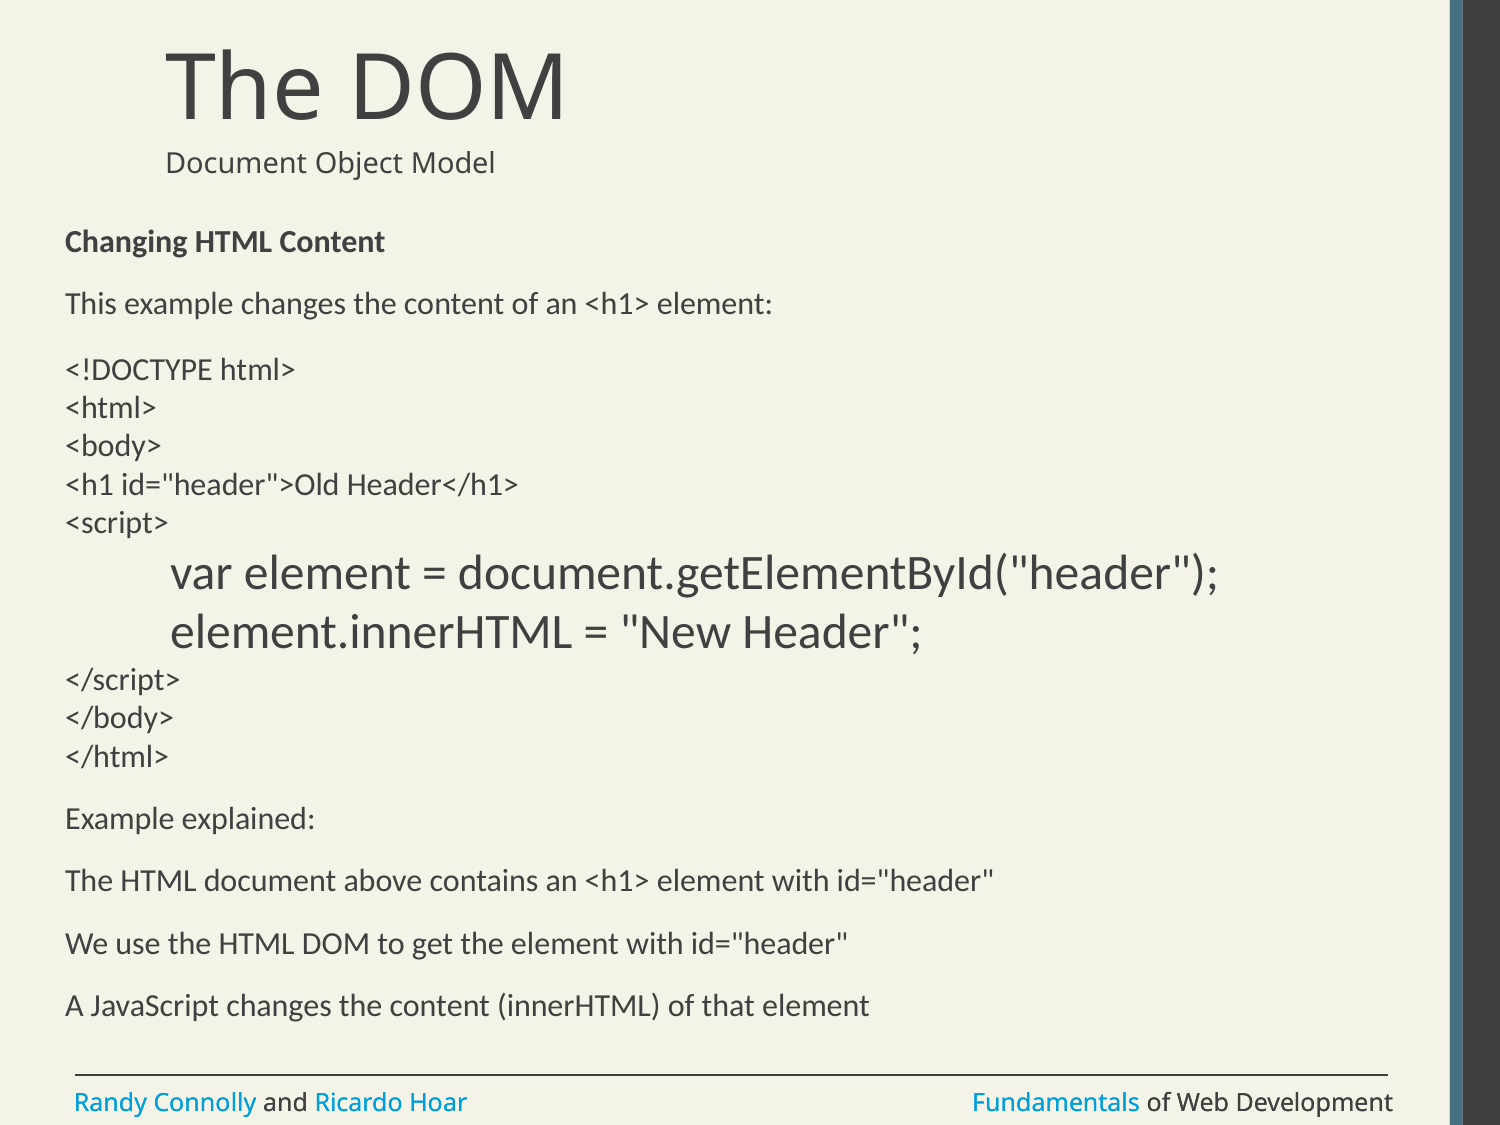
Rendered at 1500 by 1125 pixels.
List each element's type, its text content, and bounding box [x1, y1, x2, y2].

title The DOM [150, 20, 1425, 188]
list Changing HTML Content This example changes the content of an <h1> element: <!DOCTYPE html> <html> <body> <h1 id="header">Old Header</h1> <script> var element = document.getElementById("header"); element.innerHTML = "New Header"; </script> </body> </html> Example explained: The HTML document above contains an <h1> element with id="header" We use the HTML DOM to get the element with id="header" A JavaScript changes the content (innerHTML) of that element [50, 212, 1425, 1100]
list Document Object Model [150, 137, 1200, 188]
